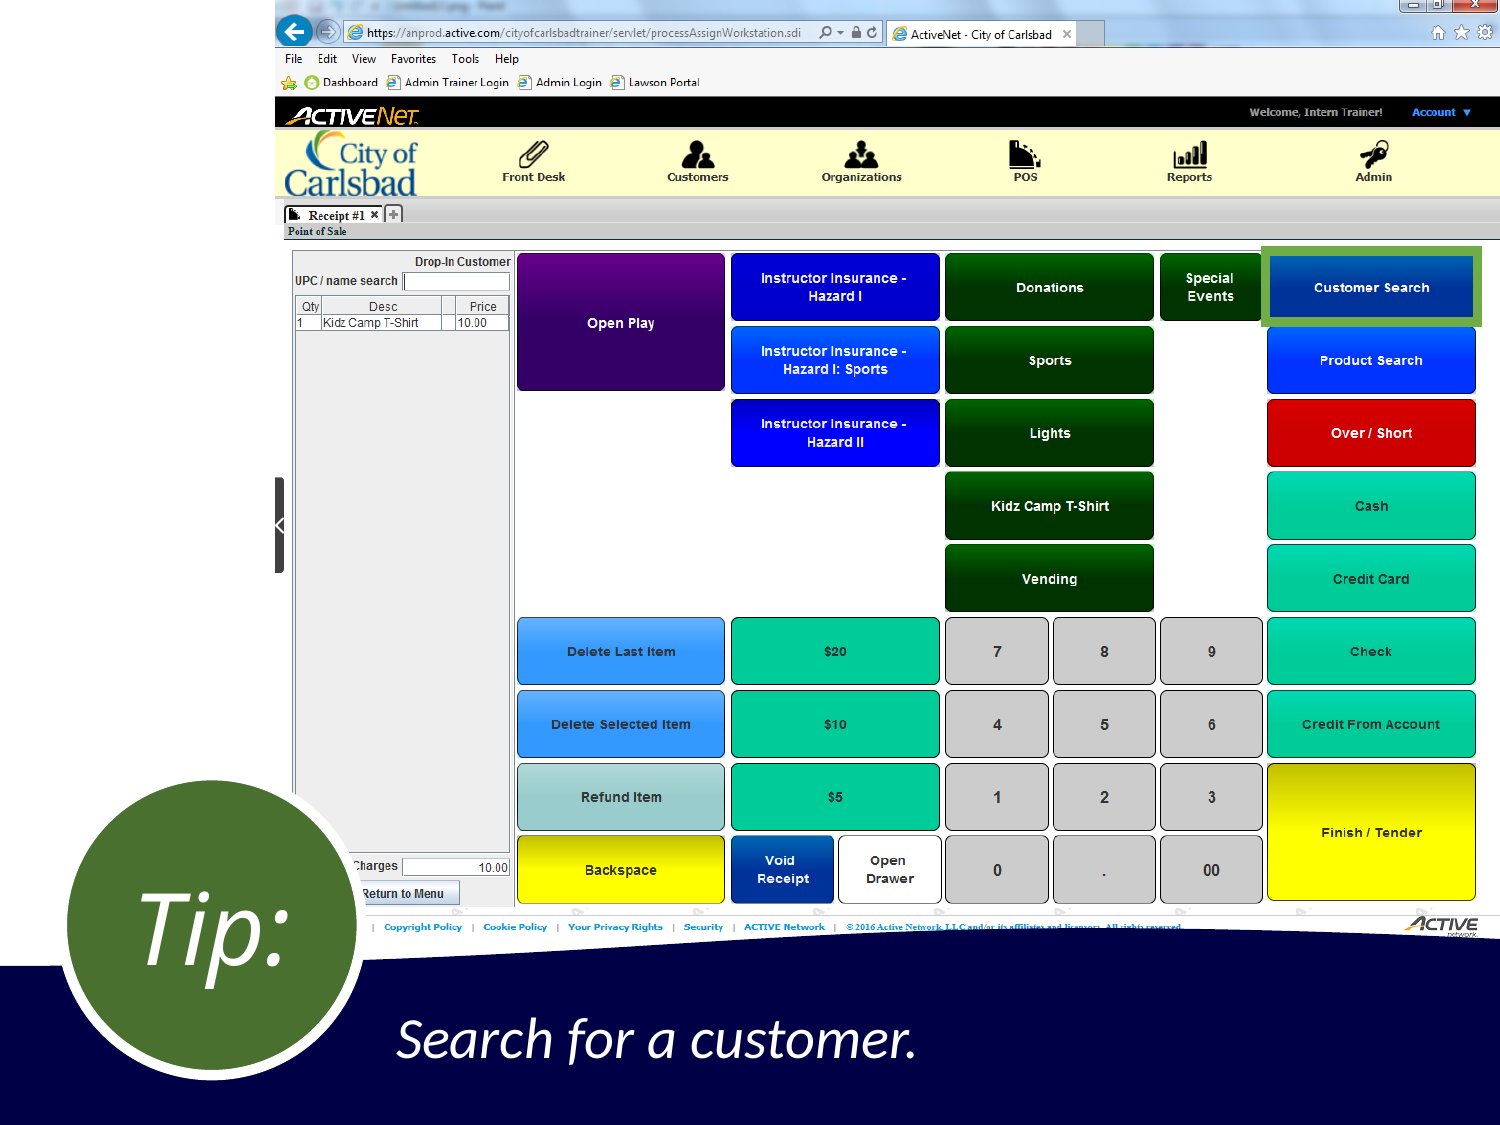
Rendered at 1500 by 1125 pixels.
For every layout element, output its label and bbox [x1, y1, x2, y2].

picture [274, 0, 1500, 775]
text_box [0, 775, 1500, 1125]
